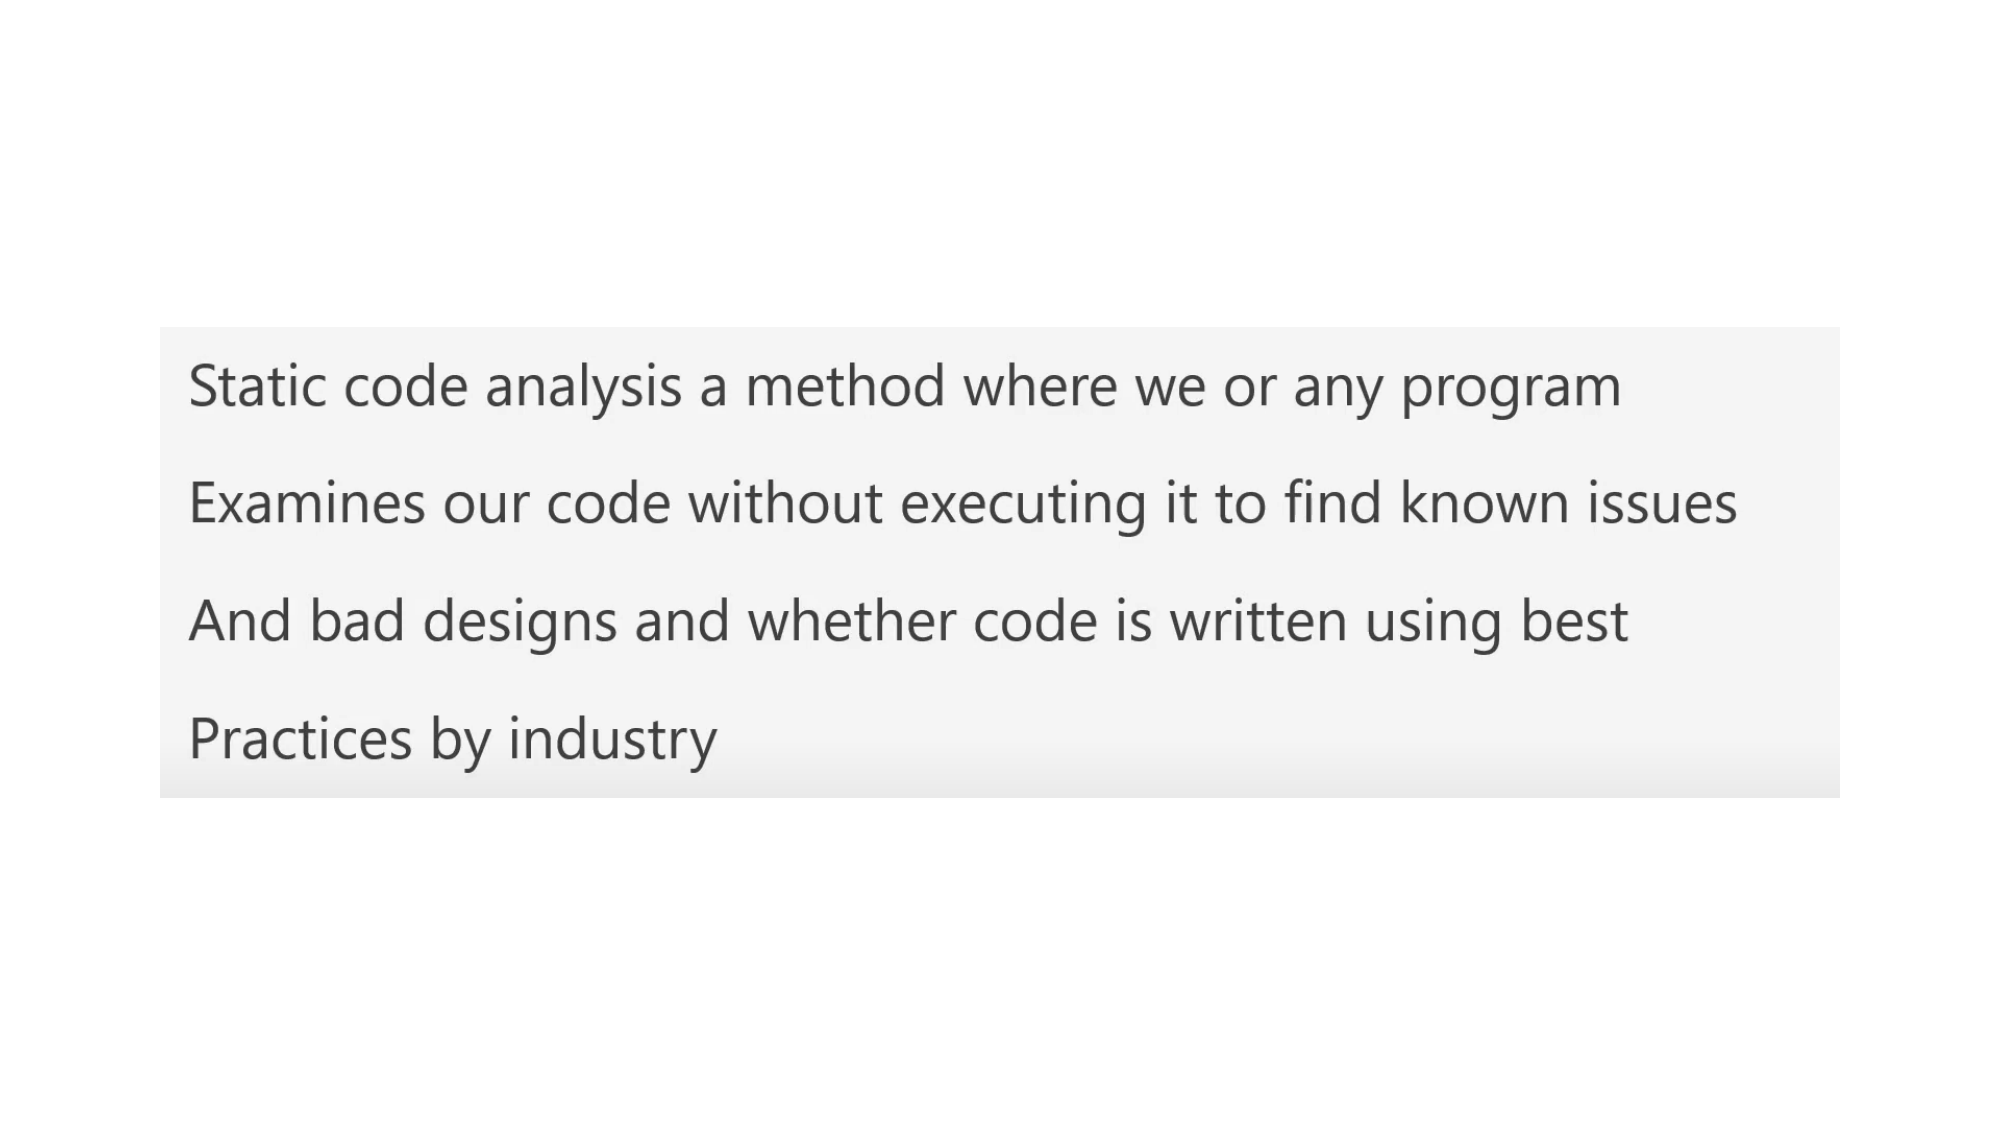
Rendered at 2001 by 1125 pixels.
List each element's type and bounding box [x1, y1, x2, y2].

picture [160, 327, 1840, 798]
